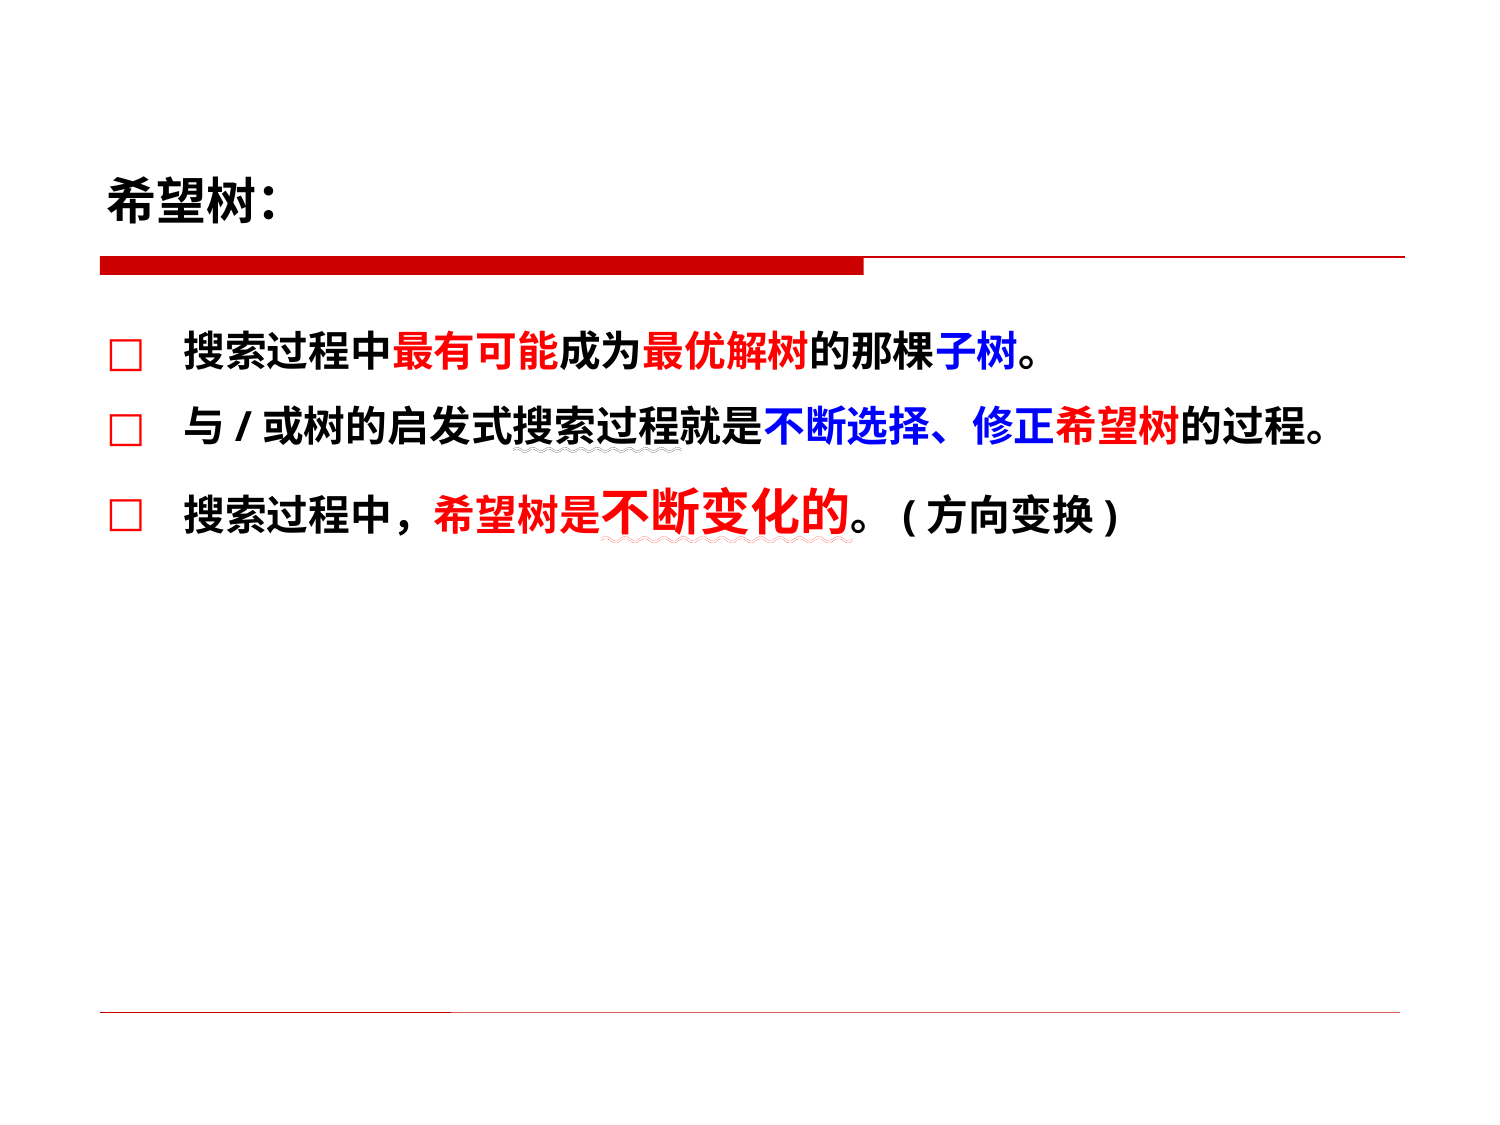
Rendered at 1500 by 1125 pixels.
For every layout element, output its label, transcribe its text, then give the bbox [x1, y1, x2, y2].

title 希望树： [106, 41, 400, 230]
text_box 搜索过程中最有可能成为最优解树的那棵子树。 与/或树的启发式搜索过程就是不断选择、修正希望树的过程。 搜索过程中，希望树是不断变化的。(方向变换) [106, 299, 1400, 538]
